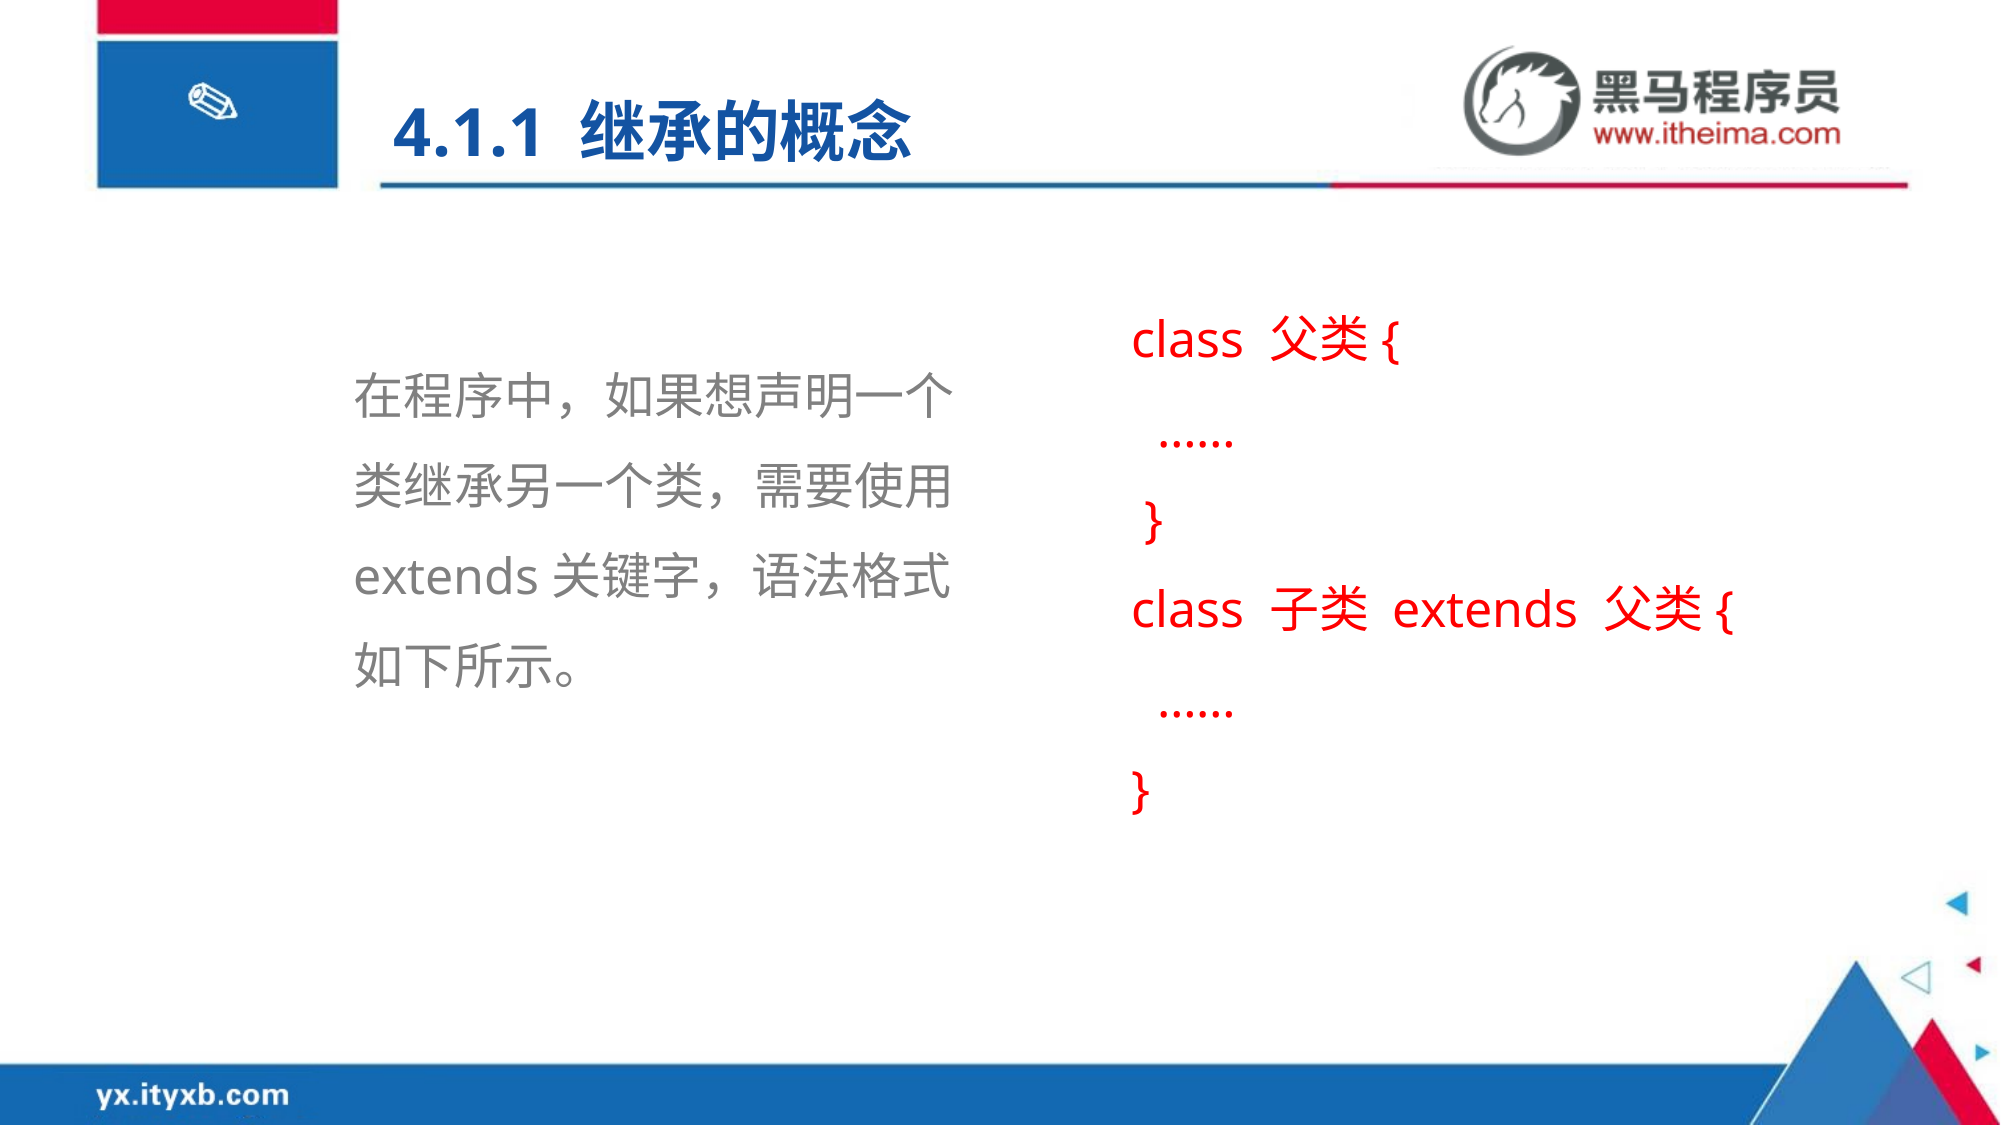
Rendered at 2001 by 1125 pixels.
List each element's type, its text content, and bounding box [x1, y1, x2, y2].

text_box 4.1.1 继承的概念 [379, 82, 1217, 177]
picture [0, 0, 2001, 1125]
text_box 在程序中，如果想声明一个类继承另一个类，需要使用extends关键字，语法格式如下所示。 [339, 327, 1000, 725]
text_box class 父类{ …… } class 子类 extends 父类{ …… } [1116, 270, 1765, 870]
